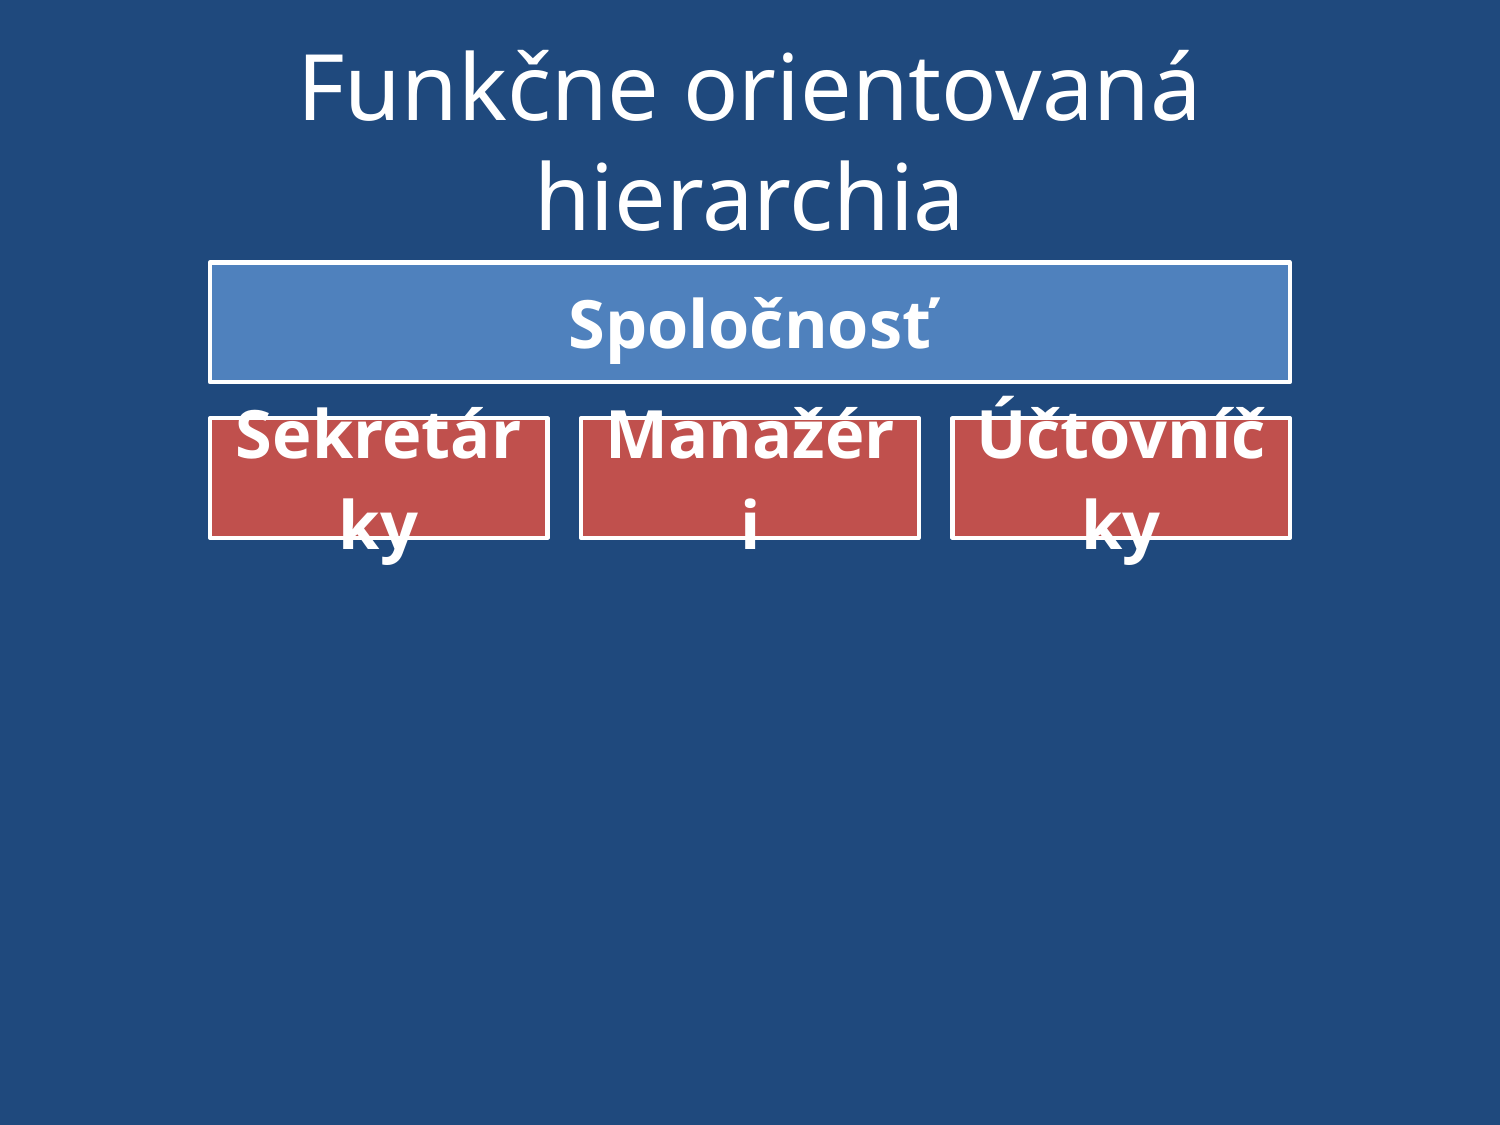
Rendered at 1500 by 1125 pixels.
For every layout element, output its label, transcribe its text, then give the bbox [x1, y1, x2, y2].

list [74, 262, 1426, 1006]
title Funkčne orientovaná hierarchia [75, 45, 1425, 233]
